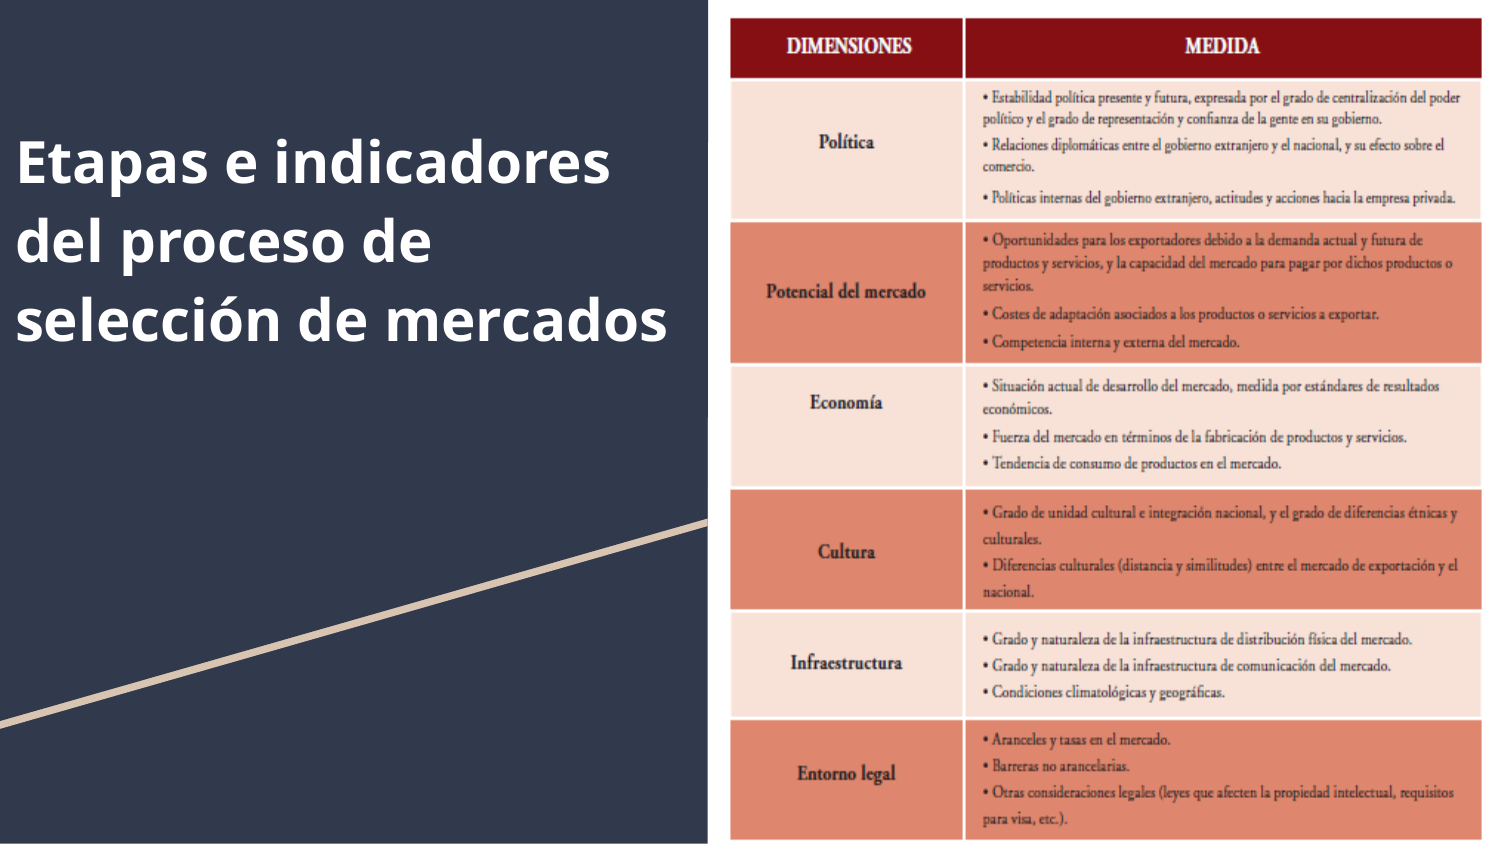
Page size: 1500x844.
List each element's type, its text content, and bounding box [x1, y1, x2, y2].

picture [710, 4, 1500, 844]
title Etapas e indicadores del proceso de selección de mercados [0, 106, 705, 466]
